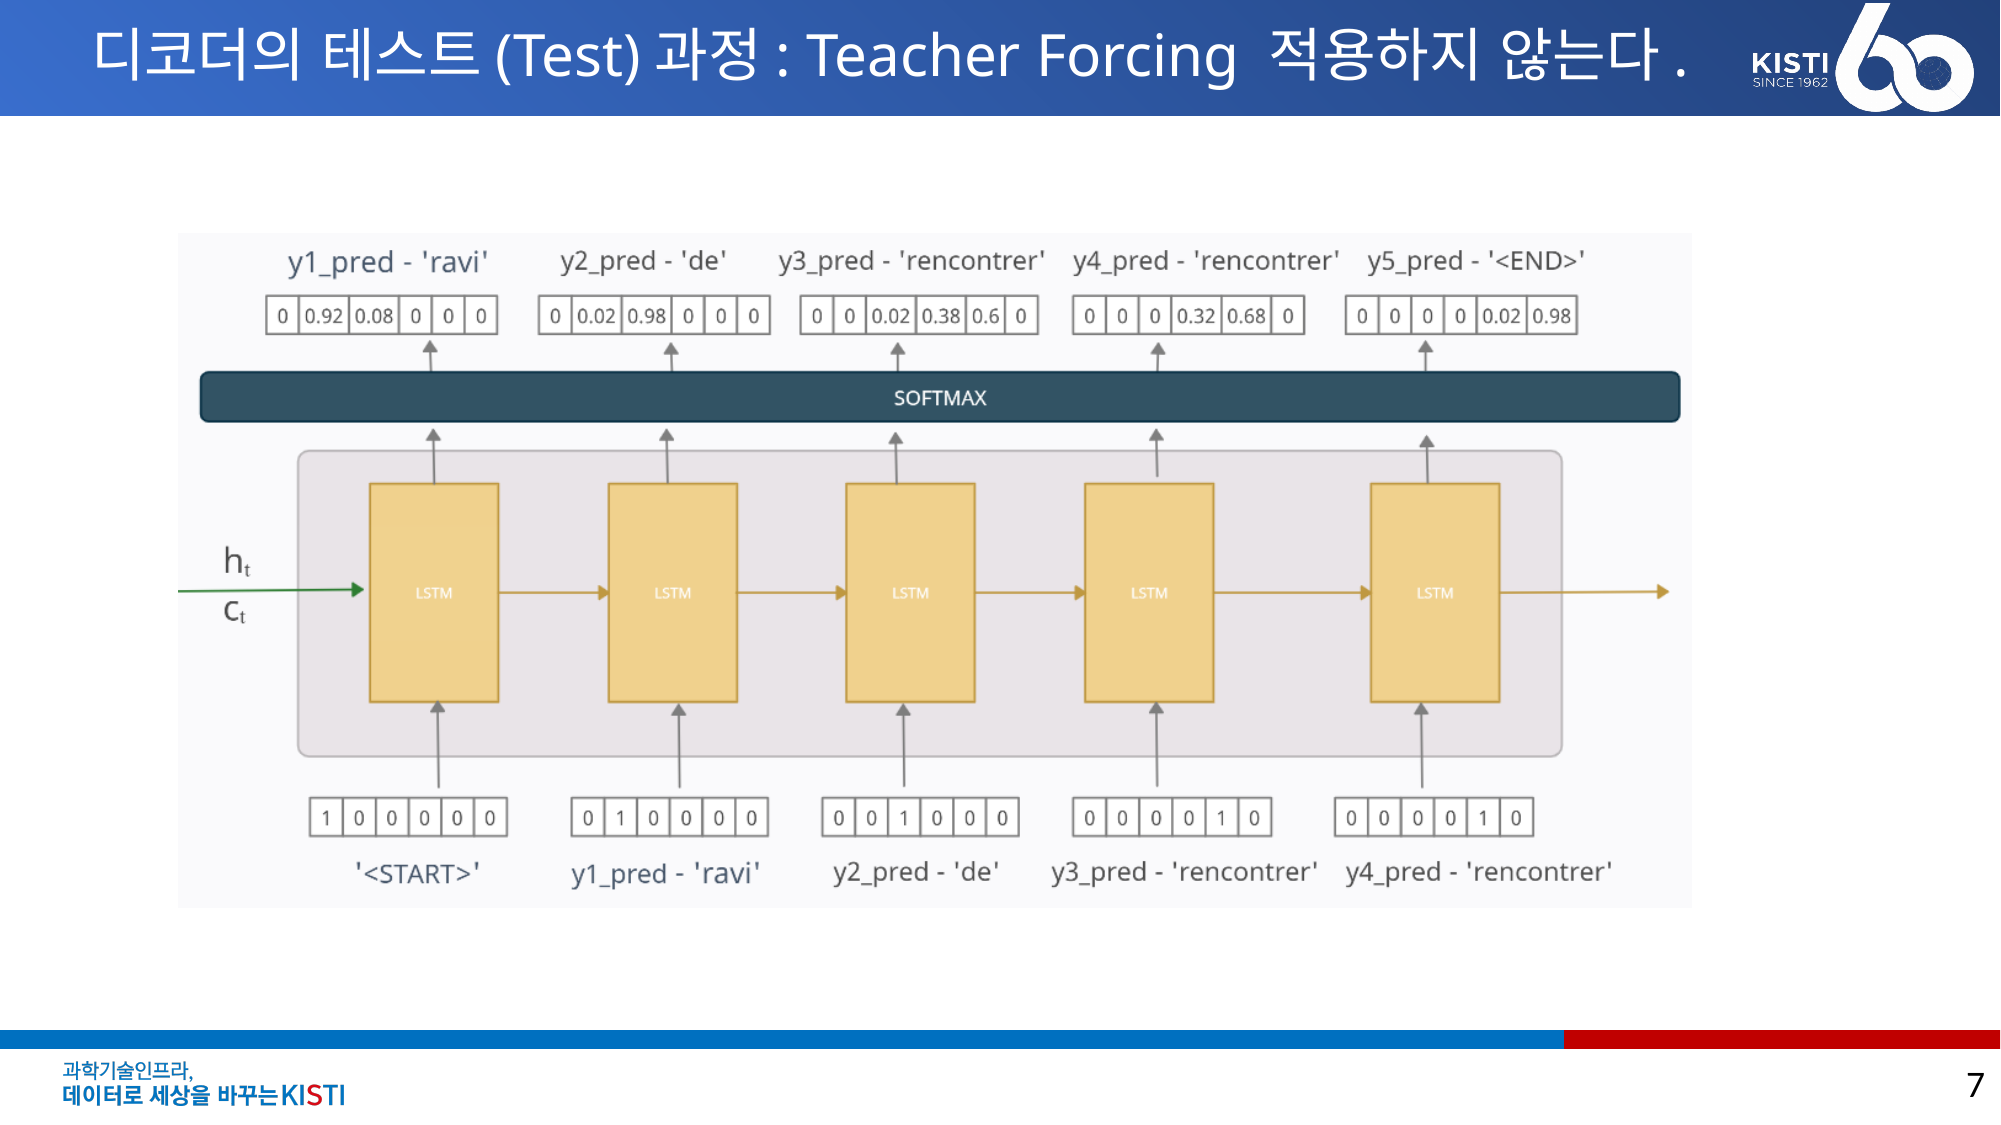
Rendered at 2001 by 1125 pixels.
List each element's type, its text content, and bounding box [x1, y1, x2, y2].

picture [63, 1061, 344, 1106]
title 디코더의 테스트(Test)과정: Teacher Forcing 적용하지 않는다. [53, 1, 1728, 114]
picture [1753, 3, 1974, 112]
slide_number 7 [1647, 1053, 2000, 1113]
picture [178, 233, 1692, 908]
